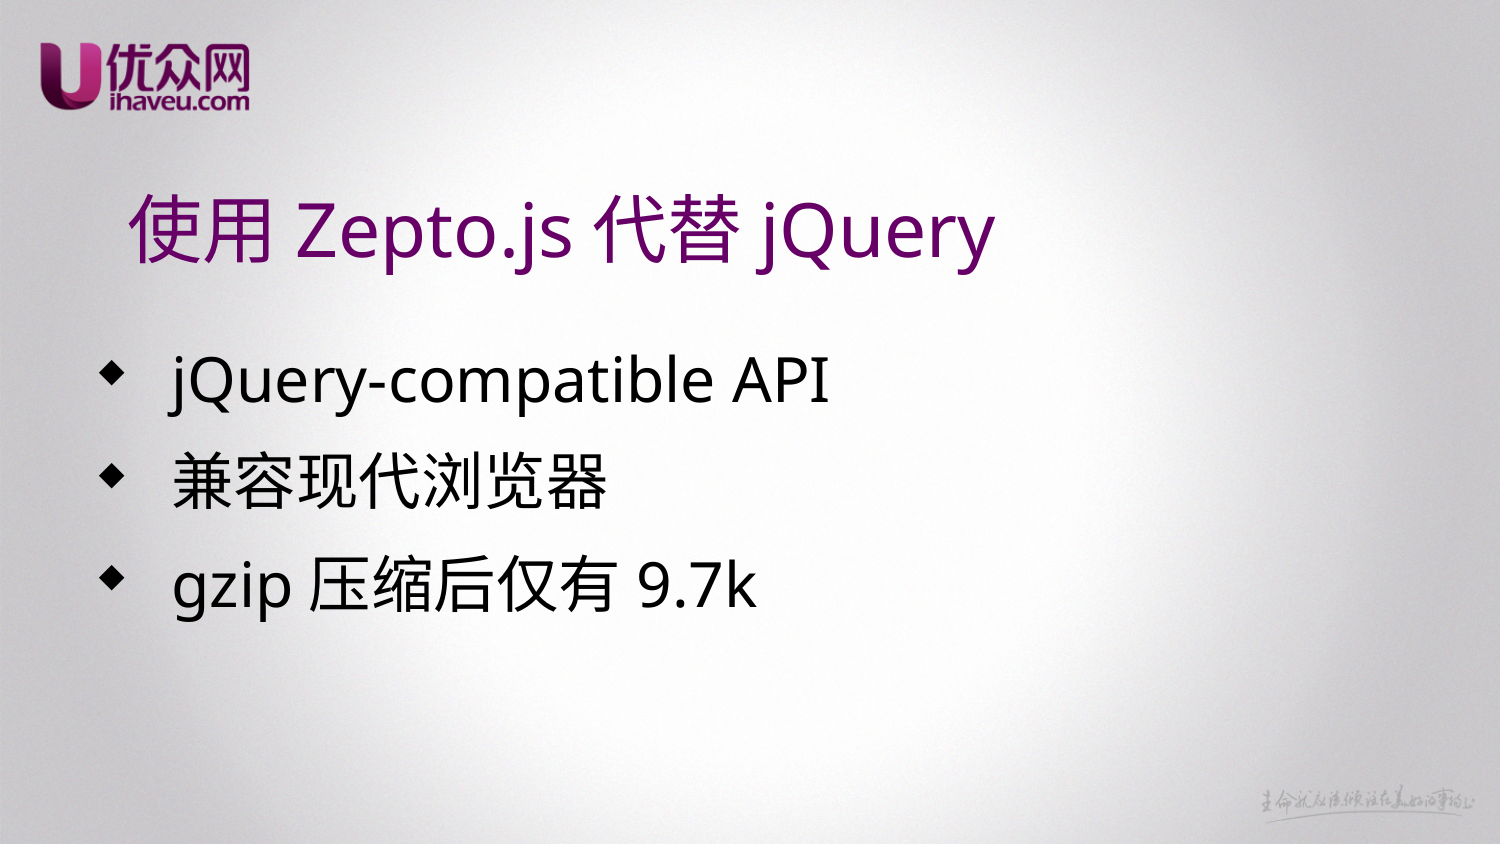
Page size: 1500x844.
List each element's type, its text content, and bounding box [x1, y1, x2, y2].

picture [0, 0, 1500, 844]
list jQuery-compatible API 兼容现代浏览器 gzip压缩后仅有9.7k [75, 309, 1425, 808]
title 使用Zepto.js代替jQuery [75, 147, 1425, 288]
